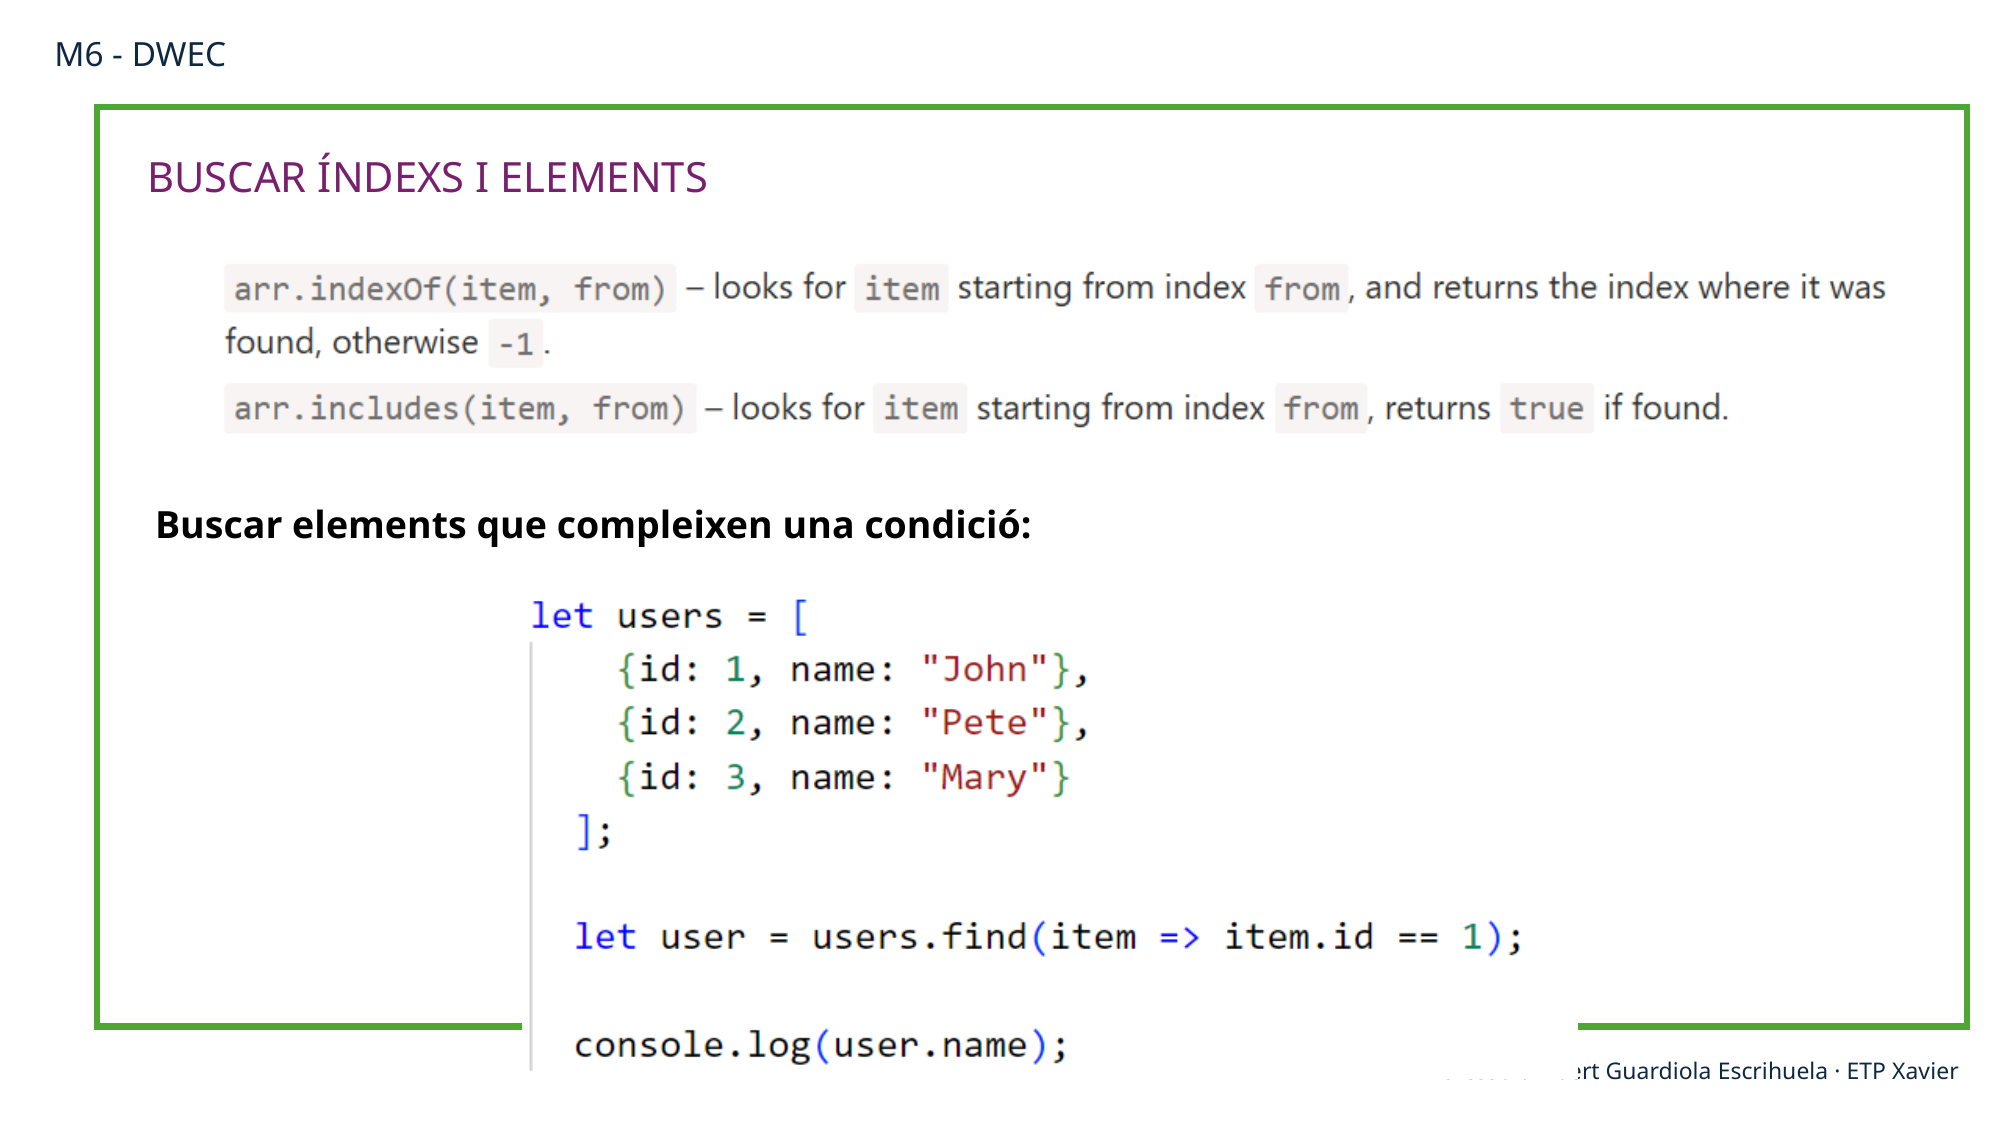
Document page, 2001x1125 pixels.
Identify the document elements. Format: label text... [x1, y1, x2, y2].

picture [522, 588, 1579, 1080]
subtitle Buscar elements que compleixen una condició: [139, 498, 1265, 581]
picture [197, 236, 1904, 441]
text_box [96, 106, 1969, 1028]
title M6 - DWEC [39, 6, 905, 105]
text_box Professor: Albert Guardiola Escrihuela · ETP Xavier [1365, 1046, 1980, 1098]
text_box BUSCAR ÍNDEXS I ELEMENTS [132, 130, 1881, 229]
